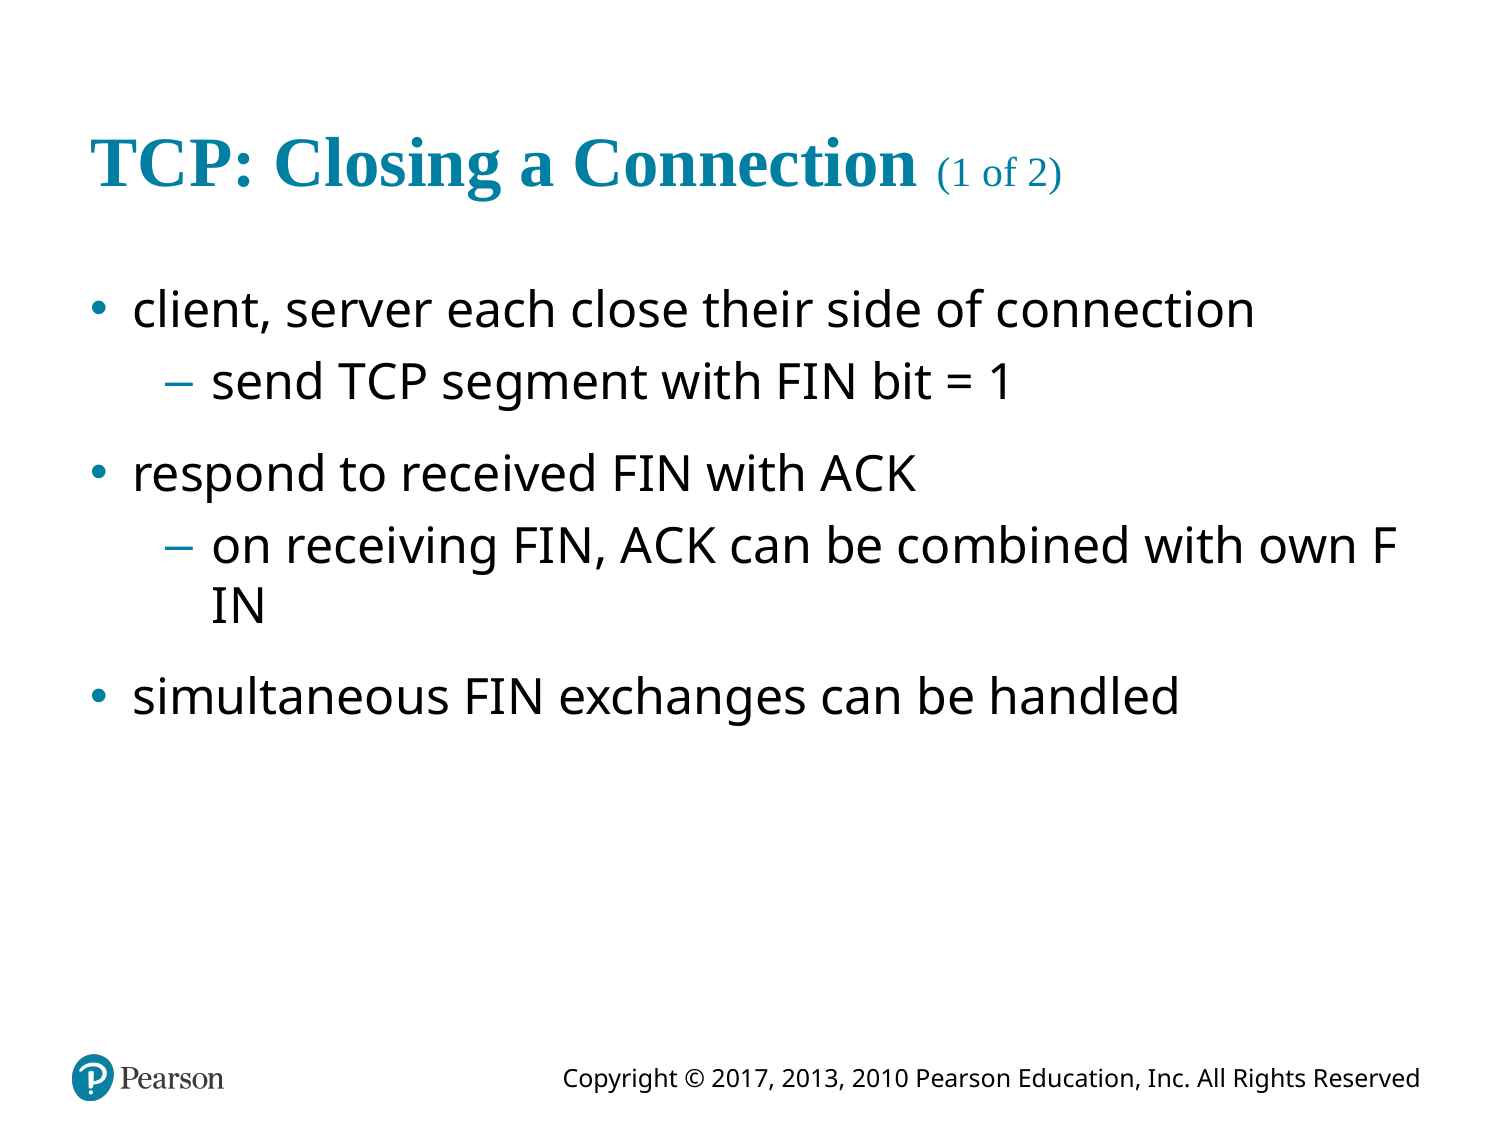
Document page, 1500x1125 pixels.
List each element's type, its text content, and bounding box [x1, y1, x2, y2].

picture [72, 1054, 88, 1070]
picture [98, 1054, 224, 1101]
picture [80, 1063, 106, 1088]
title T C P: Closing a Connection (1 of 2) [75, 0, 1425, 216]
picture [72, 1087, 83, 1101]
list client, server each close their side of connection send T C P segment with F I N bit = 1 respond to received F I N with A C K on receiving F I N, A C K can be combined with own F I N simultaneous F I N exchanges can be handled [75, 262, 1425, 931]
